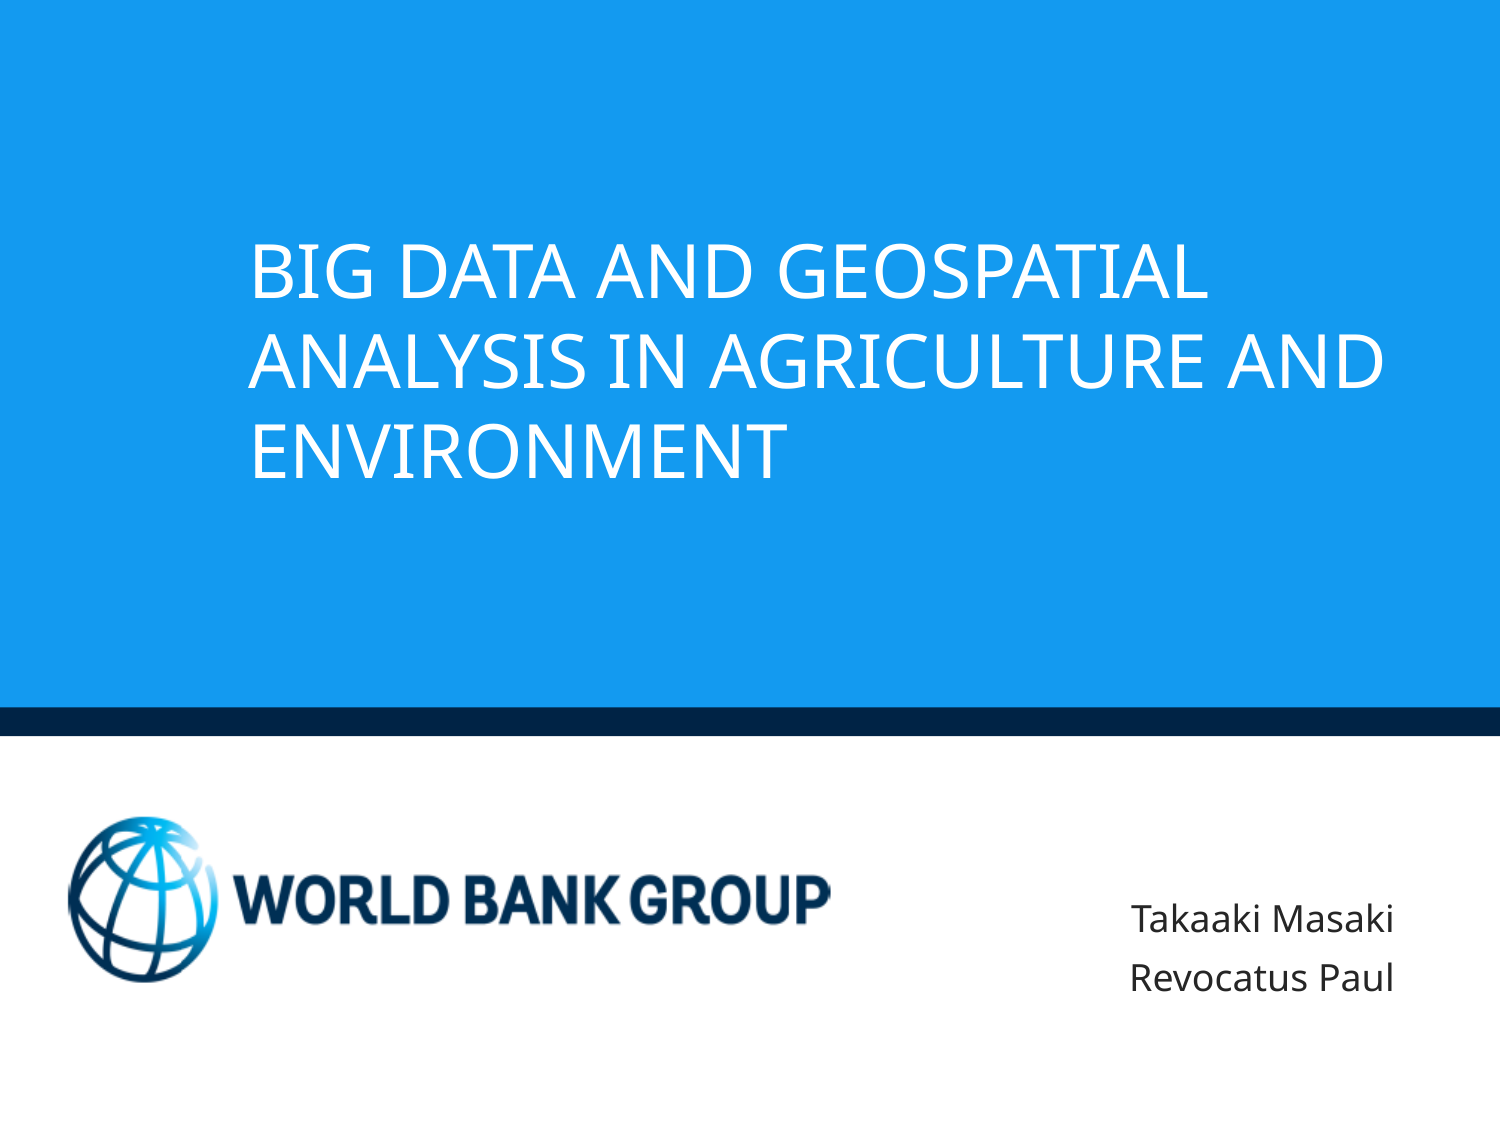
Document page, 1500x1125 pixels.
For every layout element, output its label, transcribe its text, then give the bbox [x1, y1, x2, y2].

list Takaaki Masaki Revocatus Paul [932, 770, 1395, 1000]
picture [27, 808, 871, 1000]
title Big Data and Geospatial Analysis in Agriculture and Environment [247, 194, 1393, 495]
